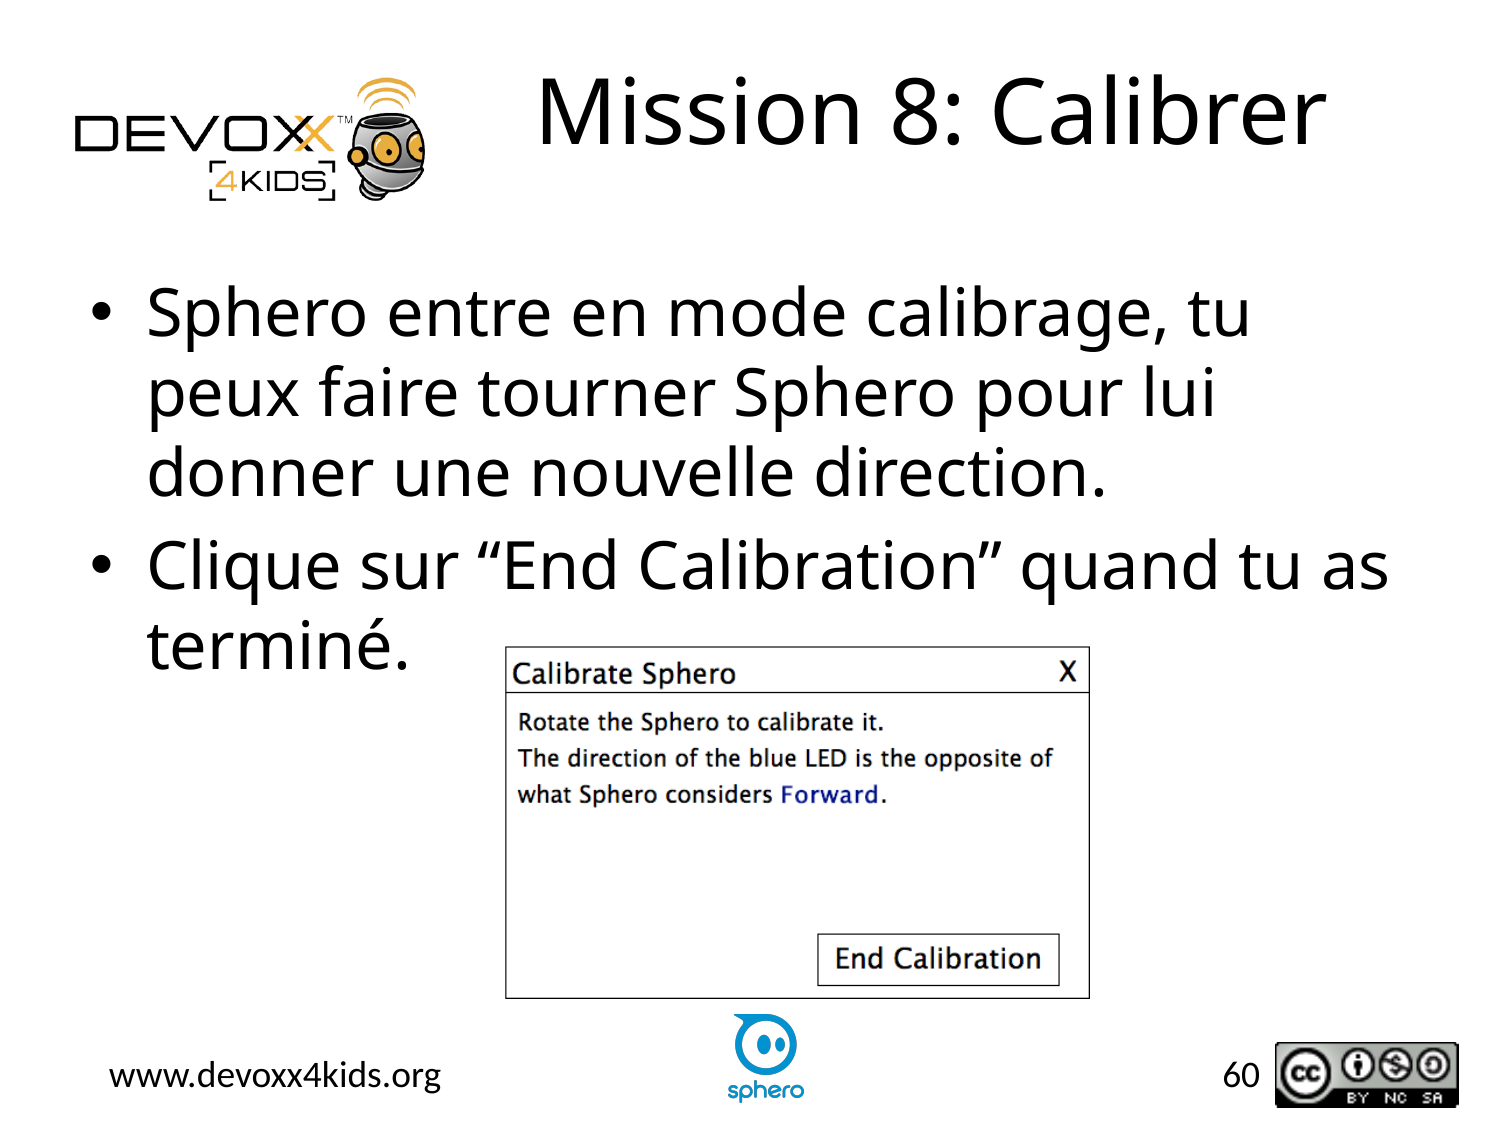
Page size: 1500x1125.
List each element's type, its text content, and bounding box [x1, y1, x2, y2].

picture [743, 1088, 749, 1095]
title Mission 8: Calibrer [439, 45, 1425, 233]
picture [75, 77, 425, 201]
picture [728, 1014, 804, 1103]
picture [794, 1088, 801, 1095]
picture [728, 1096, 739, 1103]
picture [503, 643, 1090, 999]
picture [743, 1021, 789, 1068]
list Sphero entre en mode calibrage, tu peux faire tourner Sphero pour lui donner une nouvelle direction. Clique sur “End Calibration” quand tu as terminé. [75, 262, 1425, 1005]
picture [1275, 1042, 1459, 1108]
slide_number 60 [1074, 1042, 1275, 1103]
